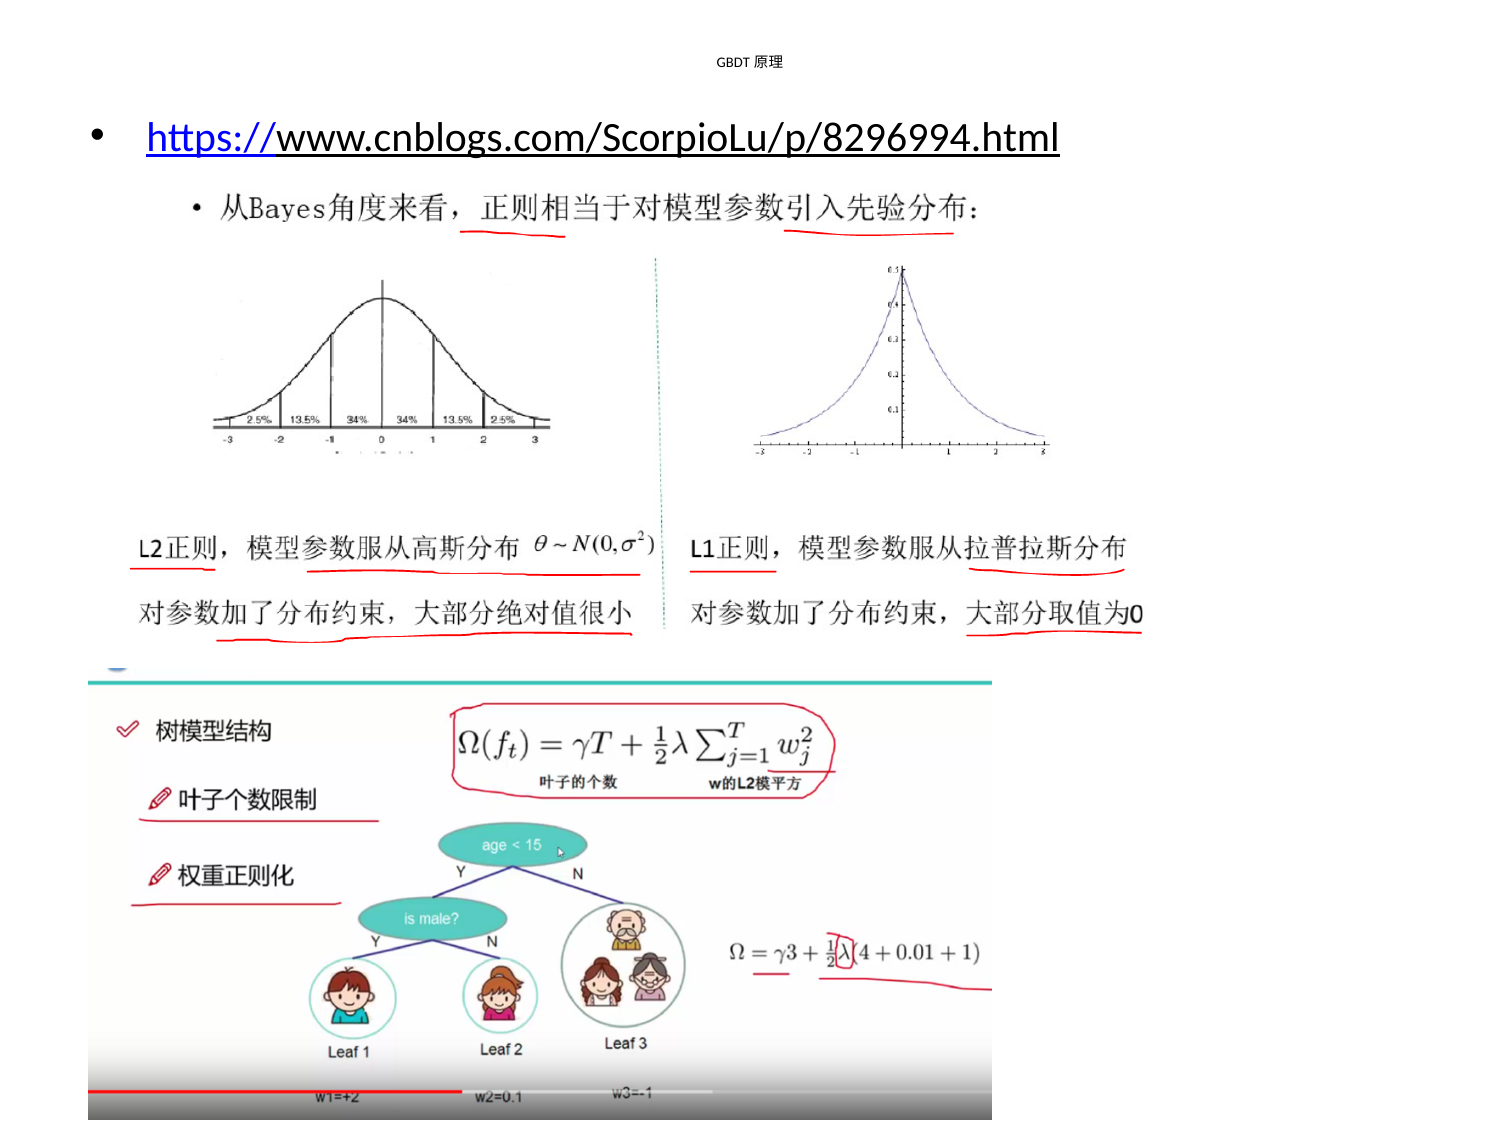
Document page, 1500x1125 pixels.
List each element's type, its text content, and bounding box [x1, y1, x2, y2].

list https://www.cnblogs.com/ScorpioLu/p/8296994.html [75, 101, 1425, 1005]
picture [88, 668, 992, 1120]
title GBDT 原理 [75, 45, 1425, 79]
picture [123, 184, 1160, 643]
